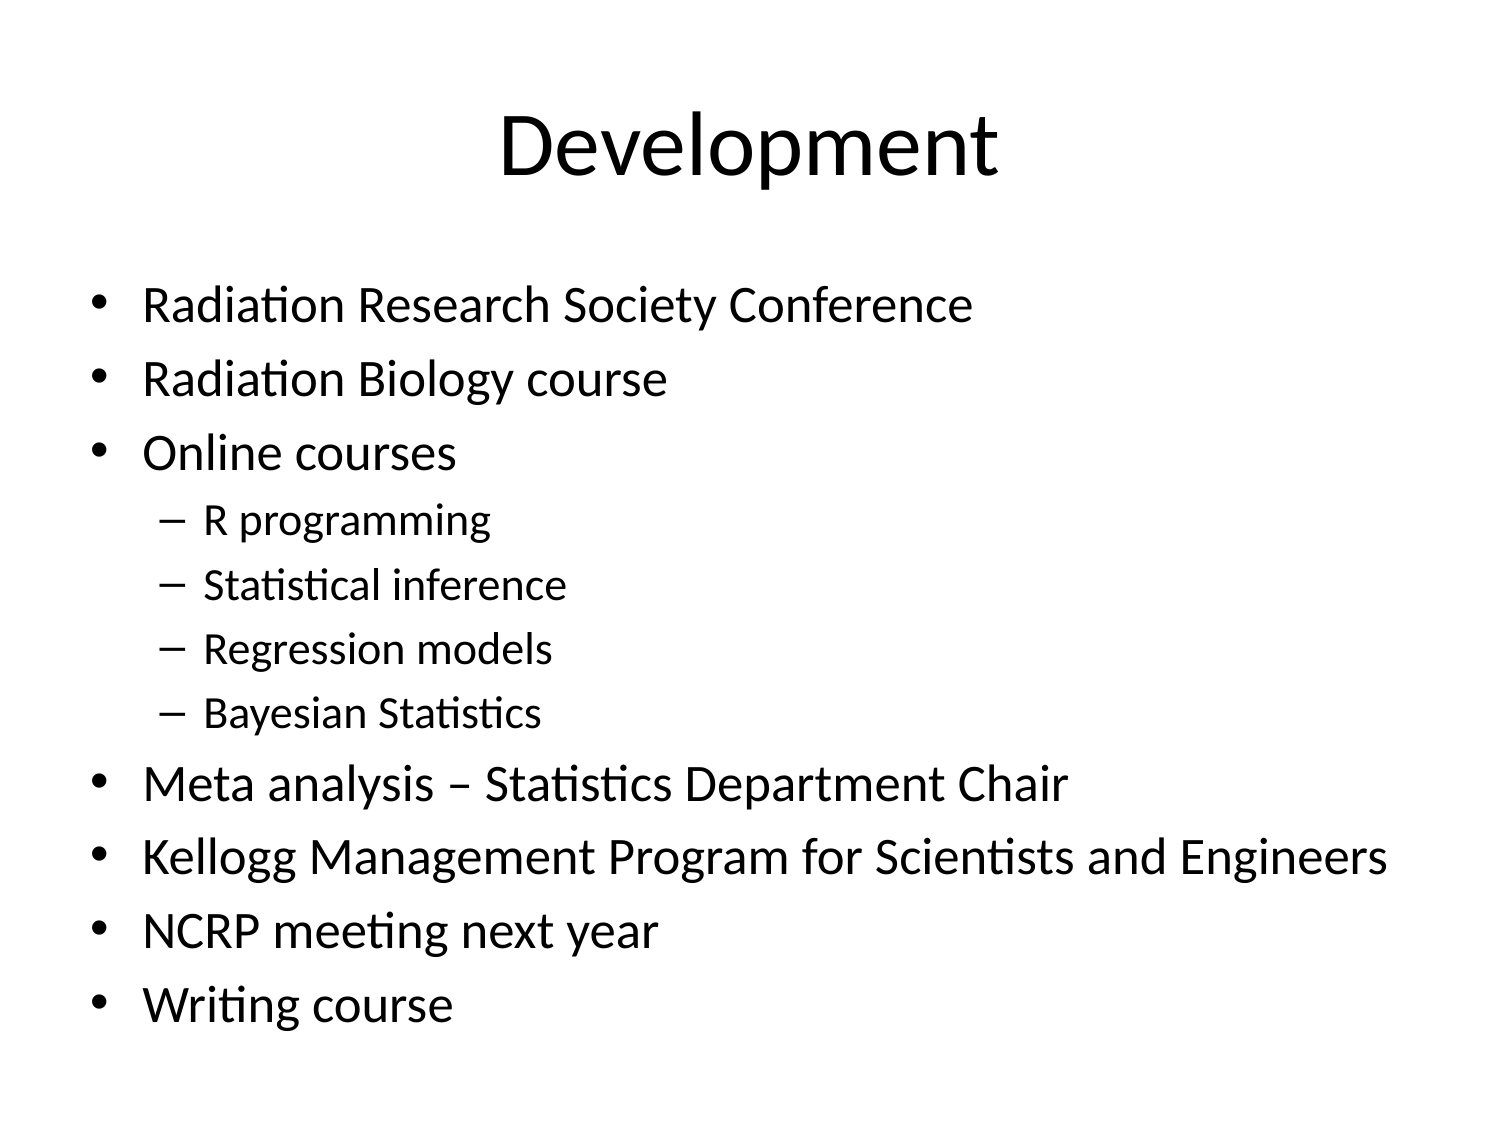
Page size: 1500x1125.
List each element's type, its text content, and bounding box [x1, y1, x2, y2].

list Radiation Research Society Conference Radiation Biology course Online courses R programming Statistical inference Regression models Bayesian Statistics Meta analysis – Statistics Department Chair Kellogg Management Program for Scientists and Engineers NCRP meeting next year Writing course [75, 262, 1425, 1056]
title Development [75, 45, 1425, 233]
